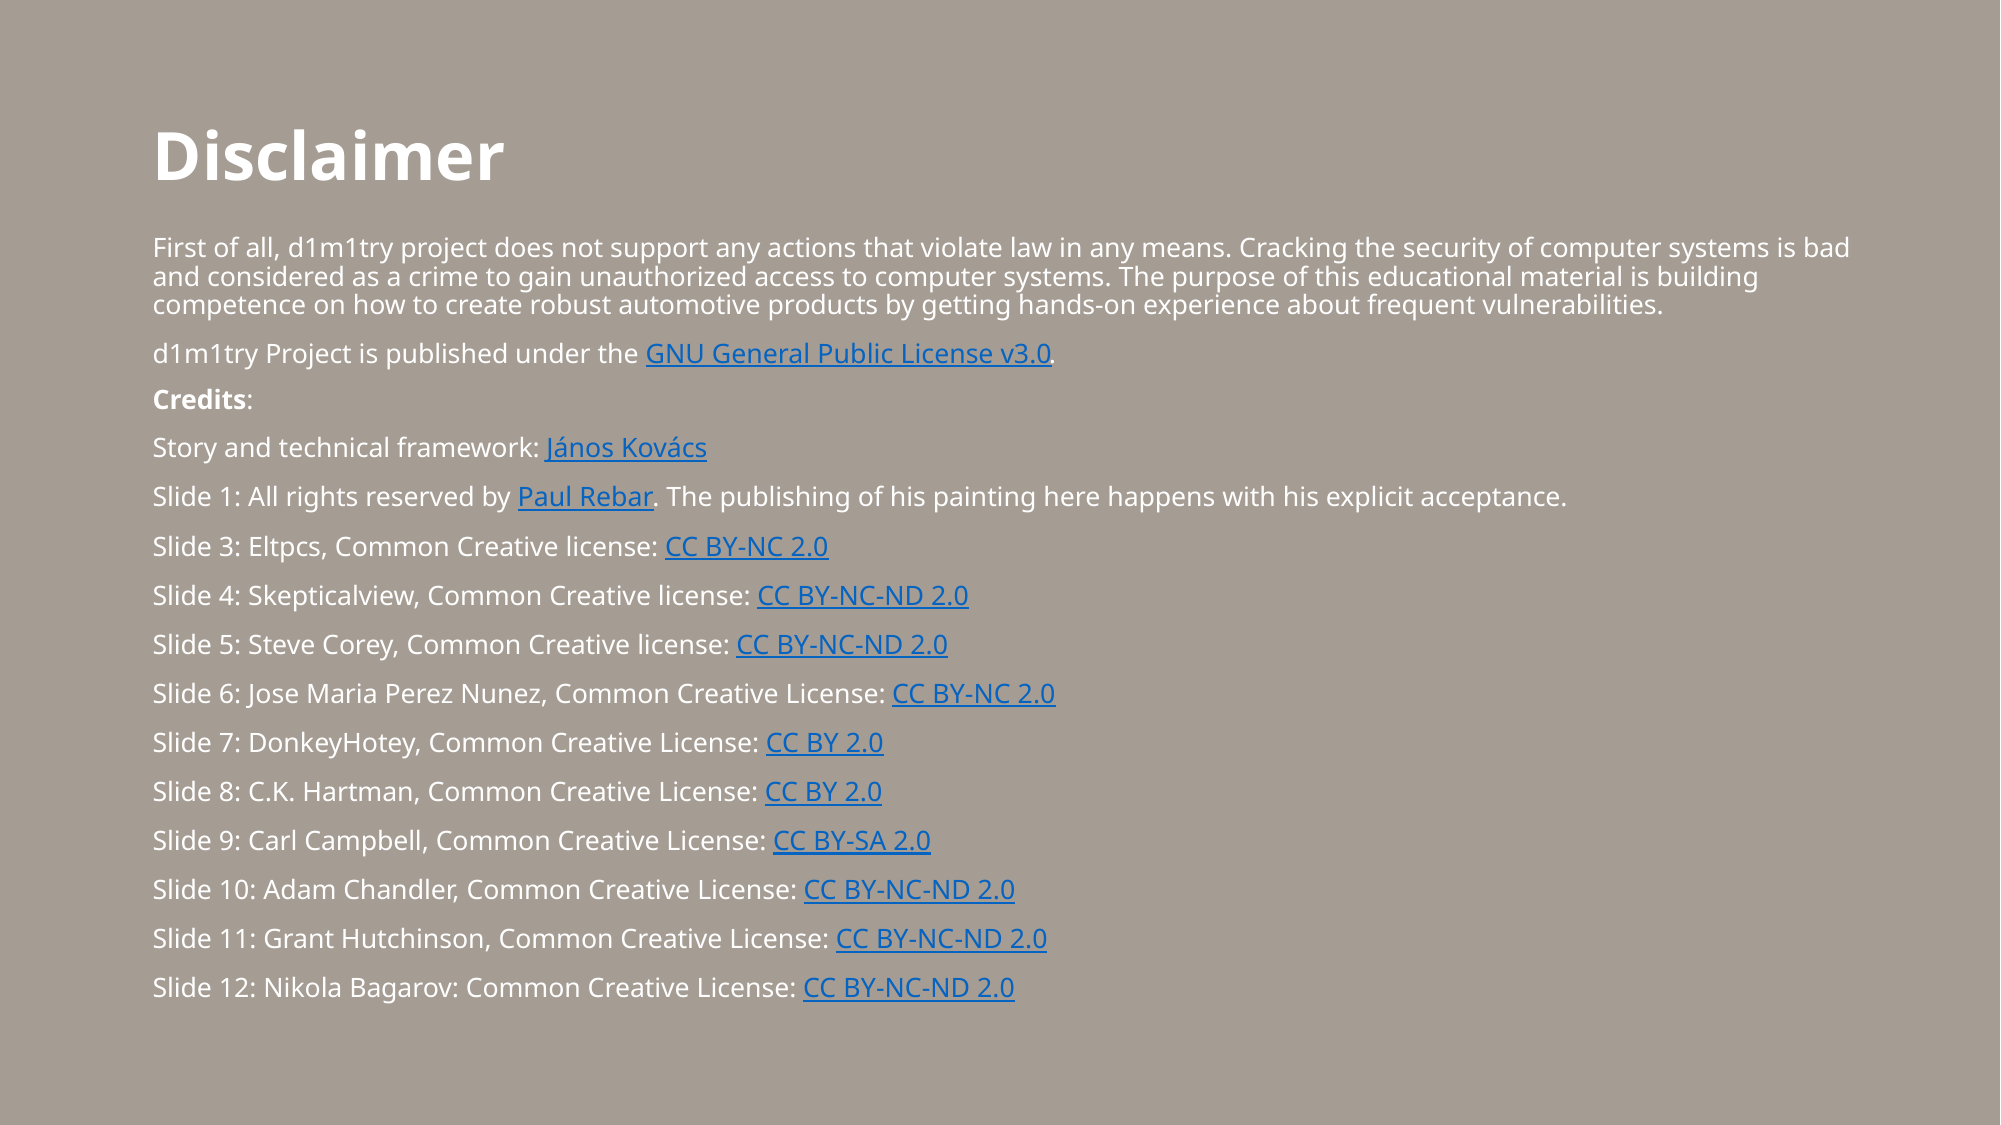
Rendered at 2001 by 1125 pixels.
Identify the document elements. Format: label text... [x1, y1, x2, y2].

title Disclaimer [137, 75, 783, 203]
list First of all, d1m1try project does not support any actions that violate law in any means. Cracking the security of computer systems is bad and considered as a crime to gain unauthorized access to computer systems. The purpose of this educational material is building competence on how to create robust automotive products by getting hands-on experience about frequent vulnerabilities. d1m1try Project is published under the GNU General Public License v3.0. Credits: Story and technical framework: János Kovács Slide 1: All rights reserved by Paul Rebar. The publishing of his painting here happens with his explicit acceptance. Slide 3: Eltpcs, Common Creative license: CC BY-NC 2.0 Slide 4: Skepticalview, Common Creative license: CC BY-NC-ND 2.0 Slide 5: Steve Corey, Common Creative license: CC BY-NC-ND 2.0 Slide 6: Jose Maria Perez Nunez, Common Creative License: CC BY-NC 2.0 Slide 7: DonkeyHotey, Common Creative License: CC BY 2.0 Slide 8: C.K. Hartman, Common Creative License: CC BY 2.0 Slide 9: Carl Campbell, Common Creative License: CC BY-SA 2.0 Slide 10: Adam Chandler, Common Creative License: CC BY-NC-ND 2.0 Slide 11: Grant Hutchinson, Common Creative License: CC BY-NC-ND 2.0 Slide 12: Nikola Bagarov: Common Creative License: CC BY-NC-ND 2.0 [137, 227, 1912, 1016]
